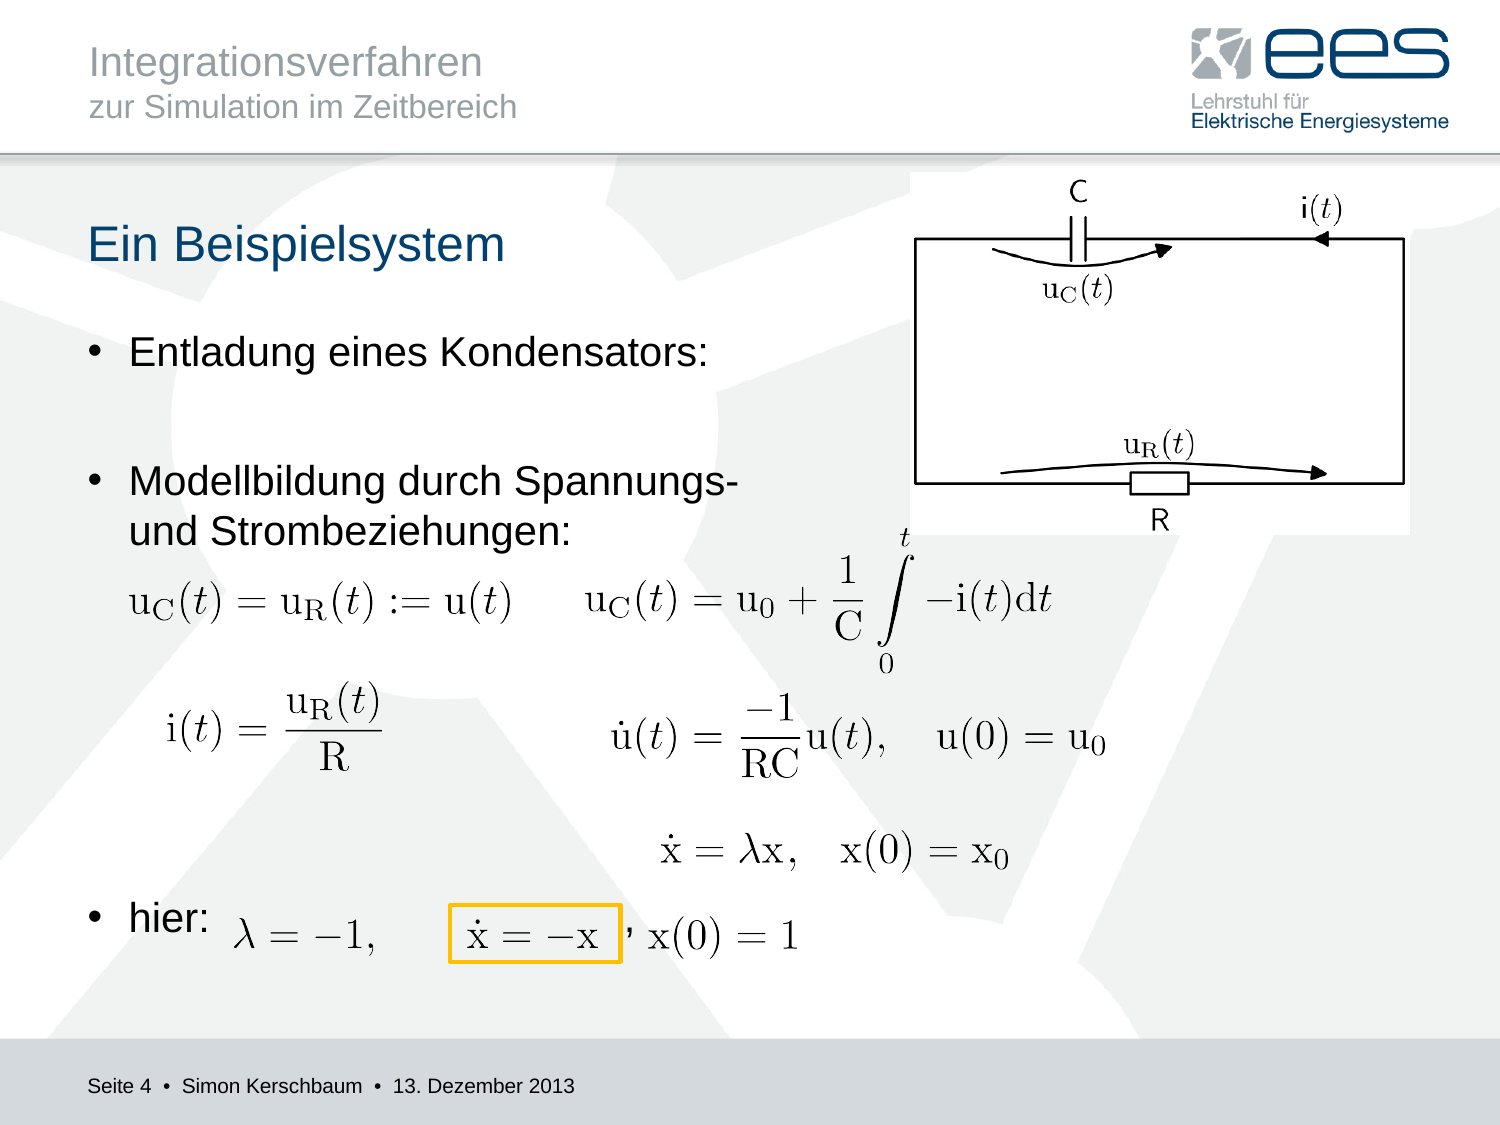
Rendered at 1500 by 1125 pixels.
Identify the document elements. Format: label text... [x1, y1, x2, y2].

list Entladung eines Kondensators: Modellbildung durch Spannungs- und Strombeziehungen: hier: , [87, 324, 1413, 952]
text_box [448, 903, 623, 964]
title Ein Beispielsystem [87, 180, 904, 302]
picture [0, 155, 1500, 1038]
